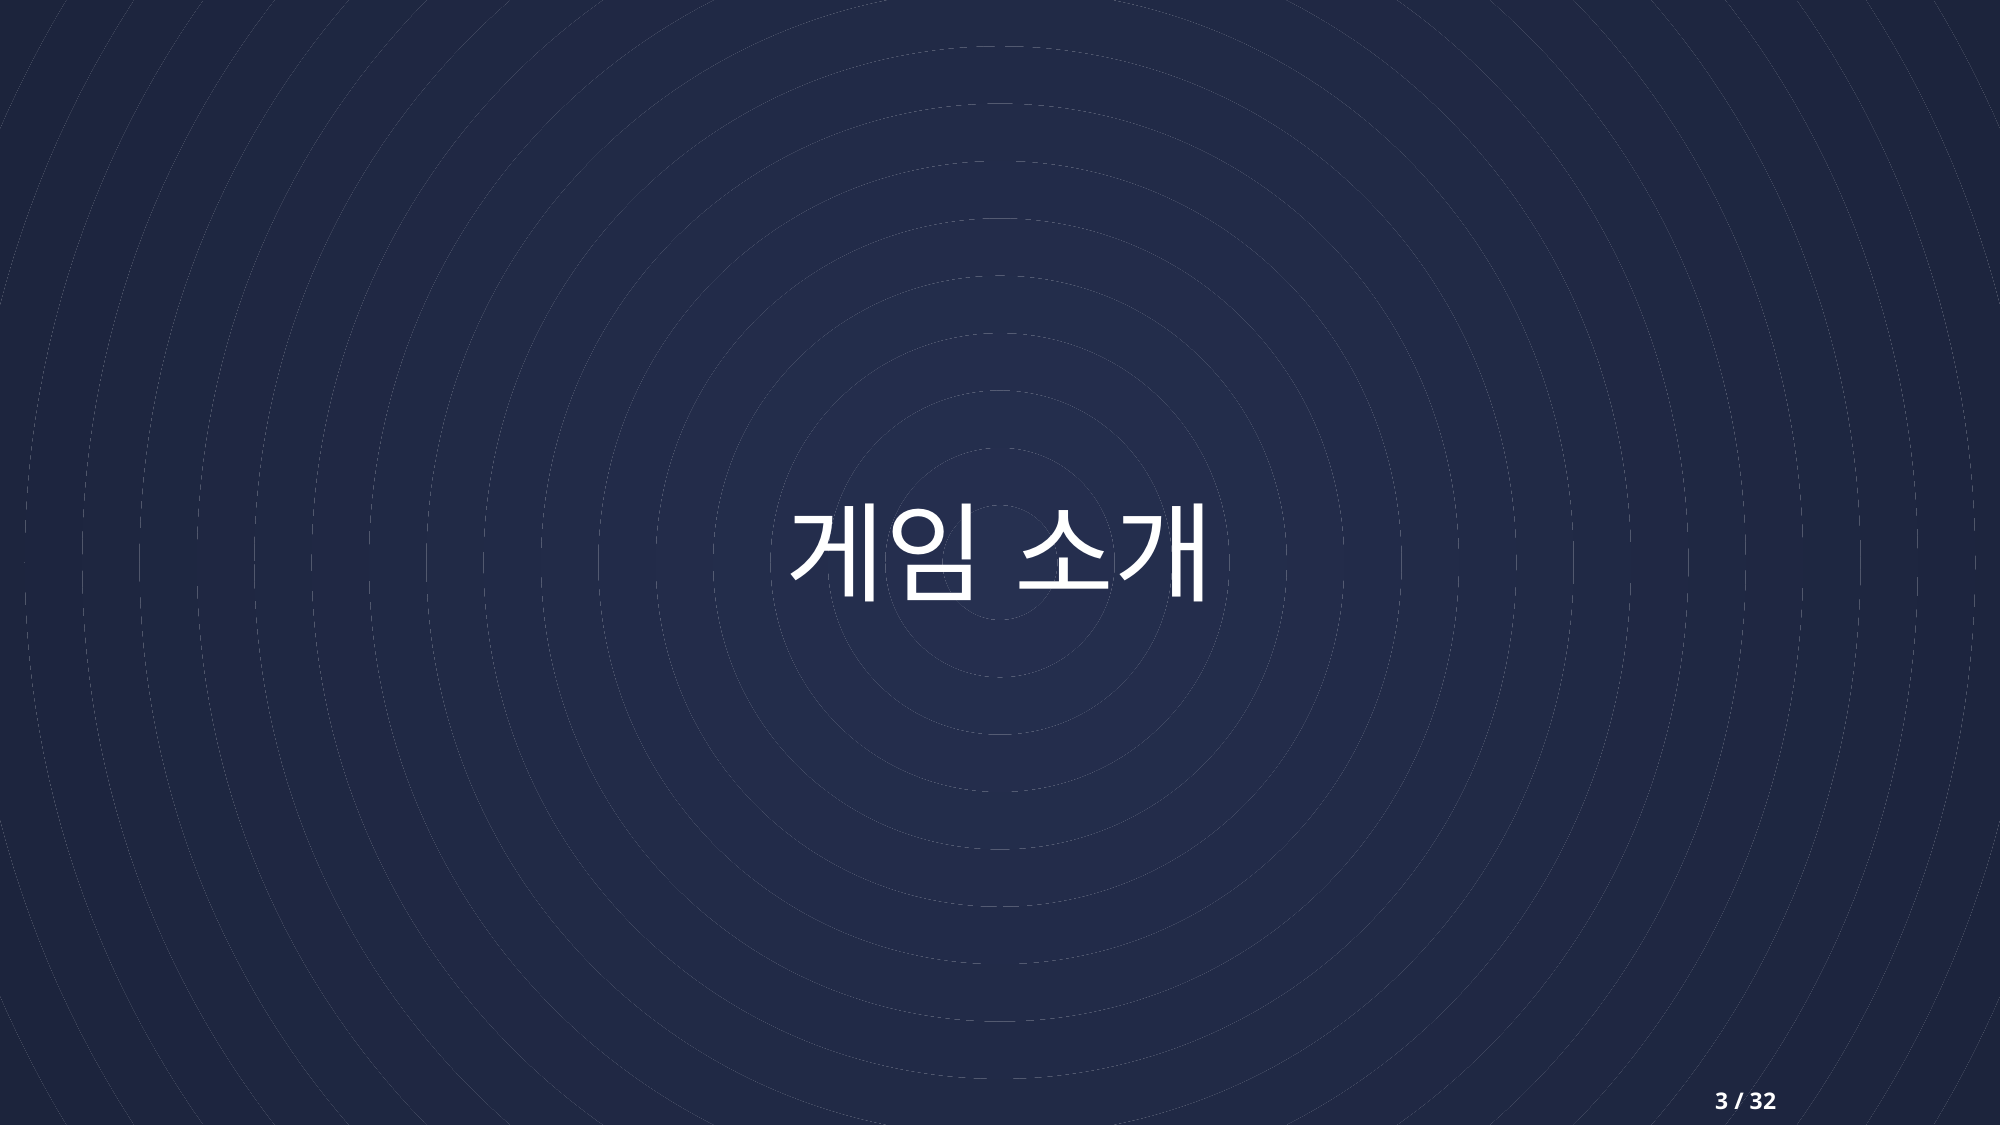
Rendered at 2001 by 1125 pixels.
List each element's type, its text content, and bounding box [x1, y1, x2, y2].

title 게임 소개 [249, 187, 1750, 625]
slide_number 3 / 32 [1674, 1083, 1792, 1122]
